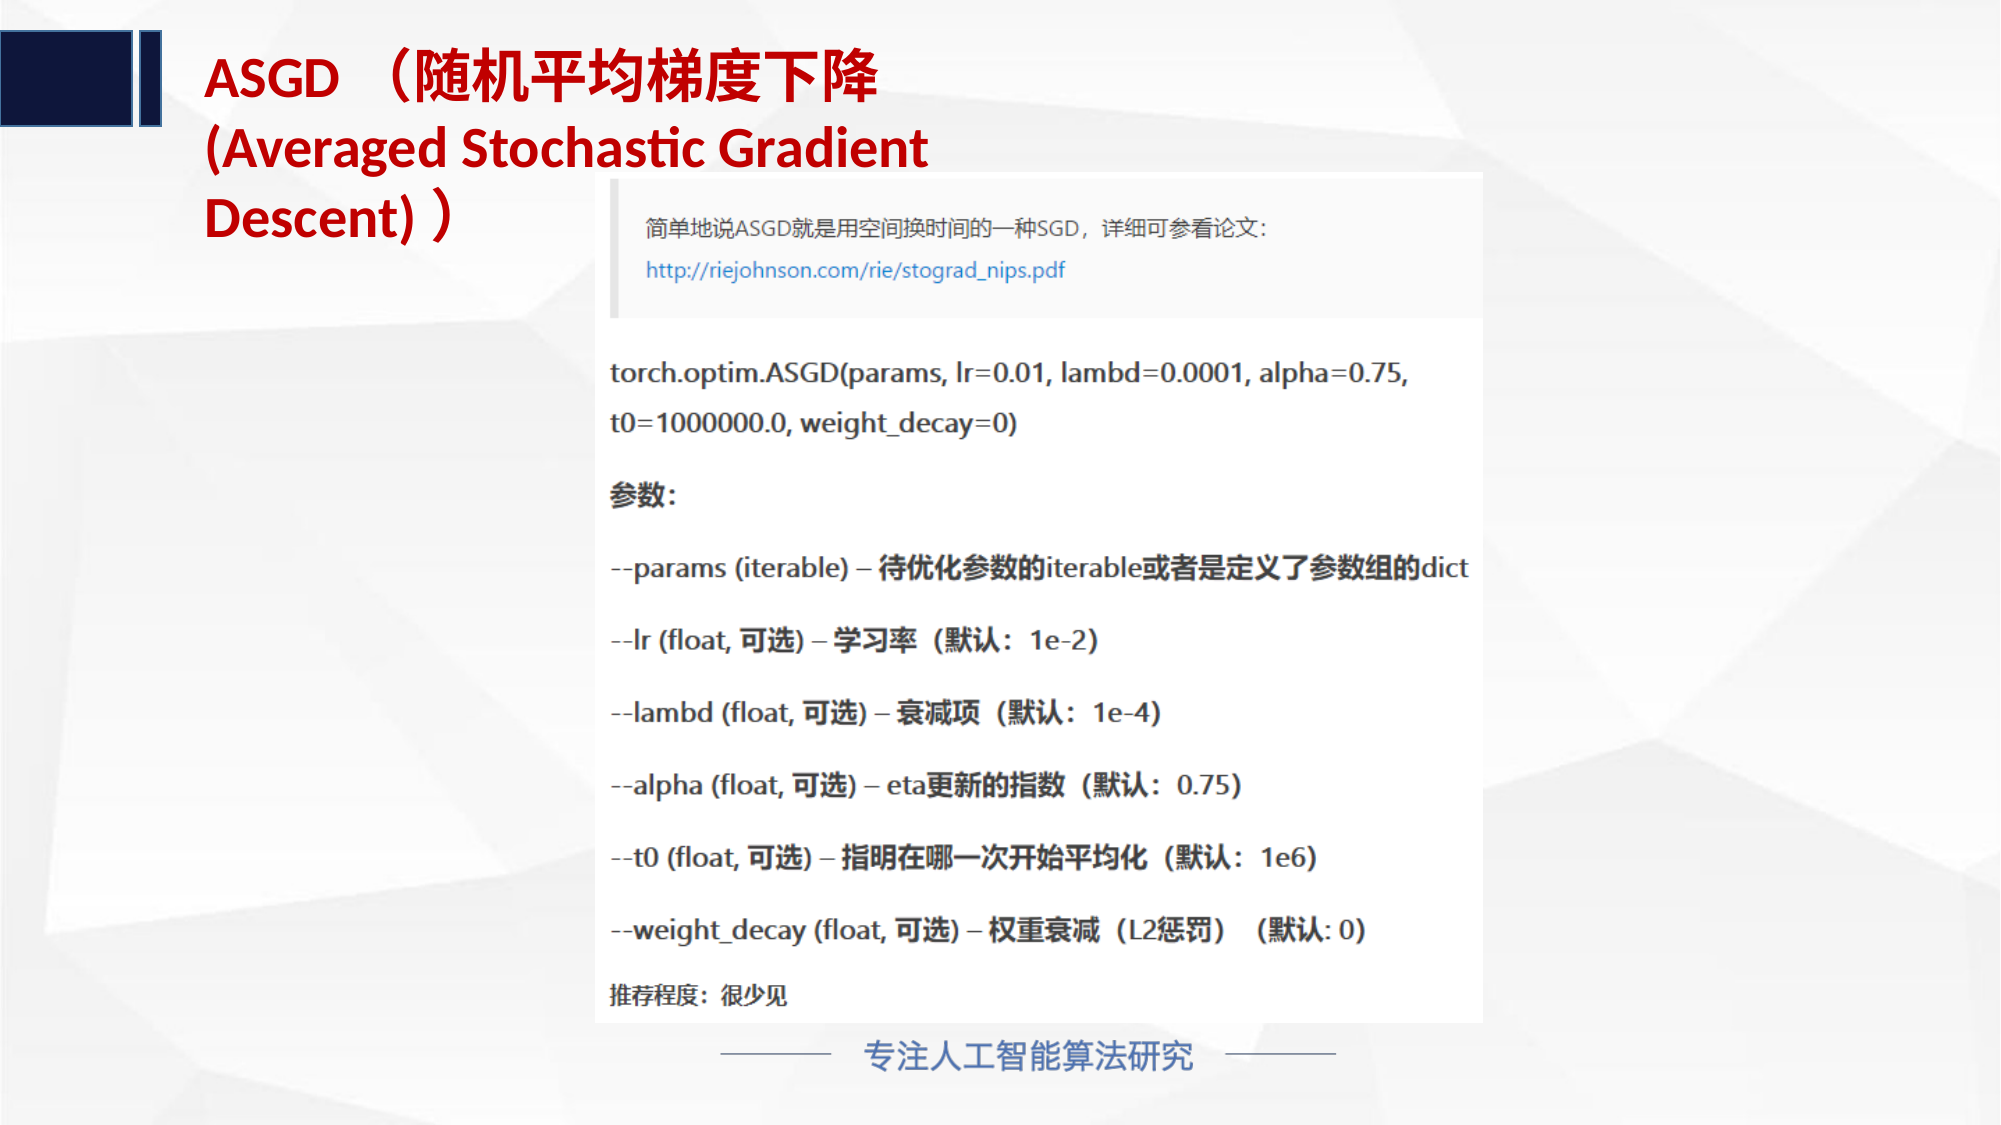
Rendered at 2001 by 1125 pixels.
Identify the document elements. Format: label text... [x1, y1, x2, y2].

text_box [139, 30, 162, 127]
picture [0, 0, 2001, 1125]
text_box [0, 30, 133, 127]
text_box ASGD（随机平均梯度下降(Averaged Stochastic Gradient Descent)） [189, 32, 981, 257]
